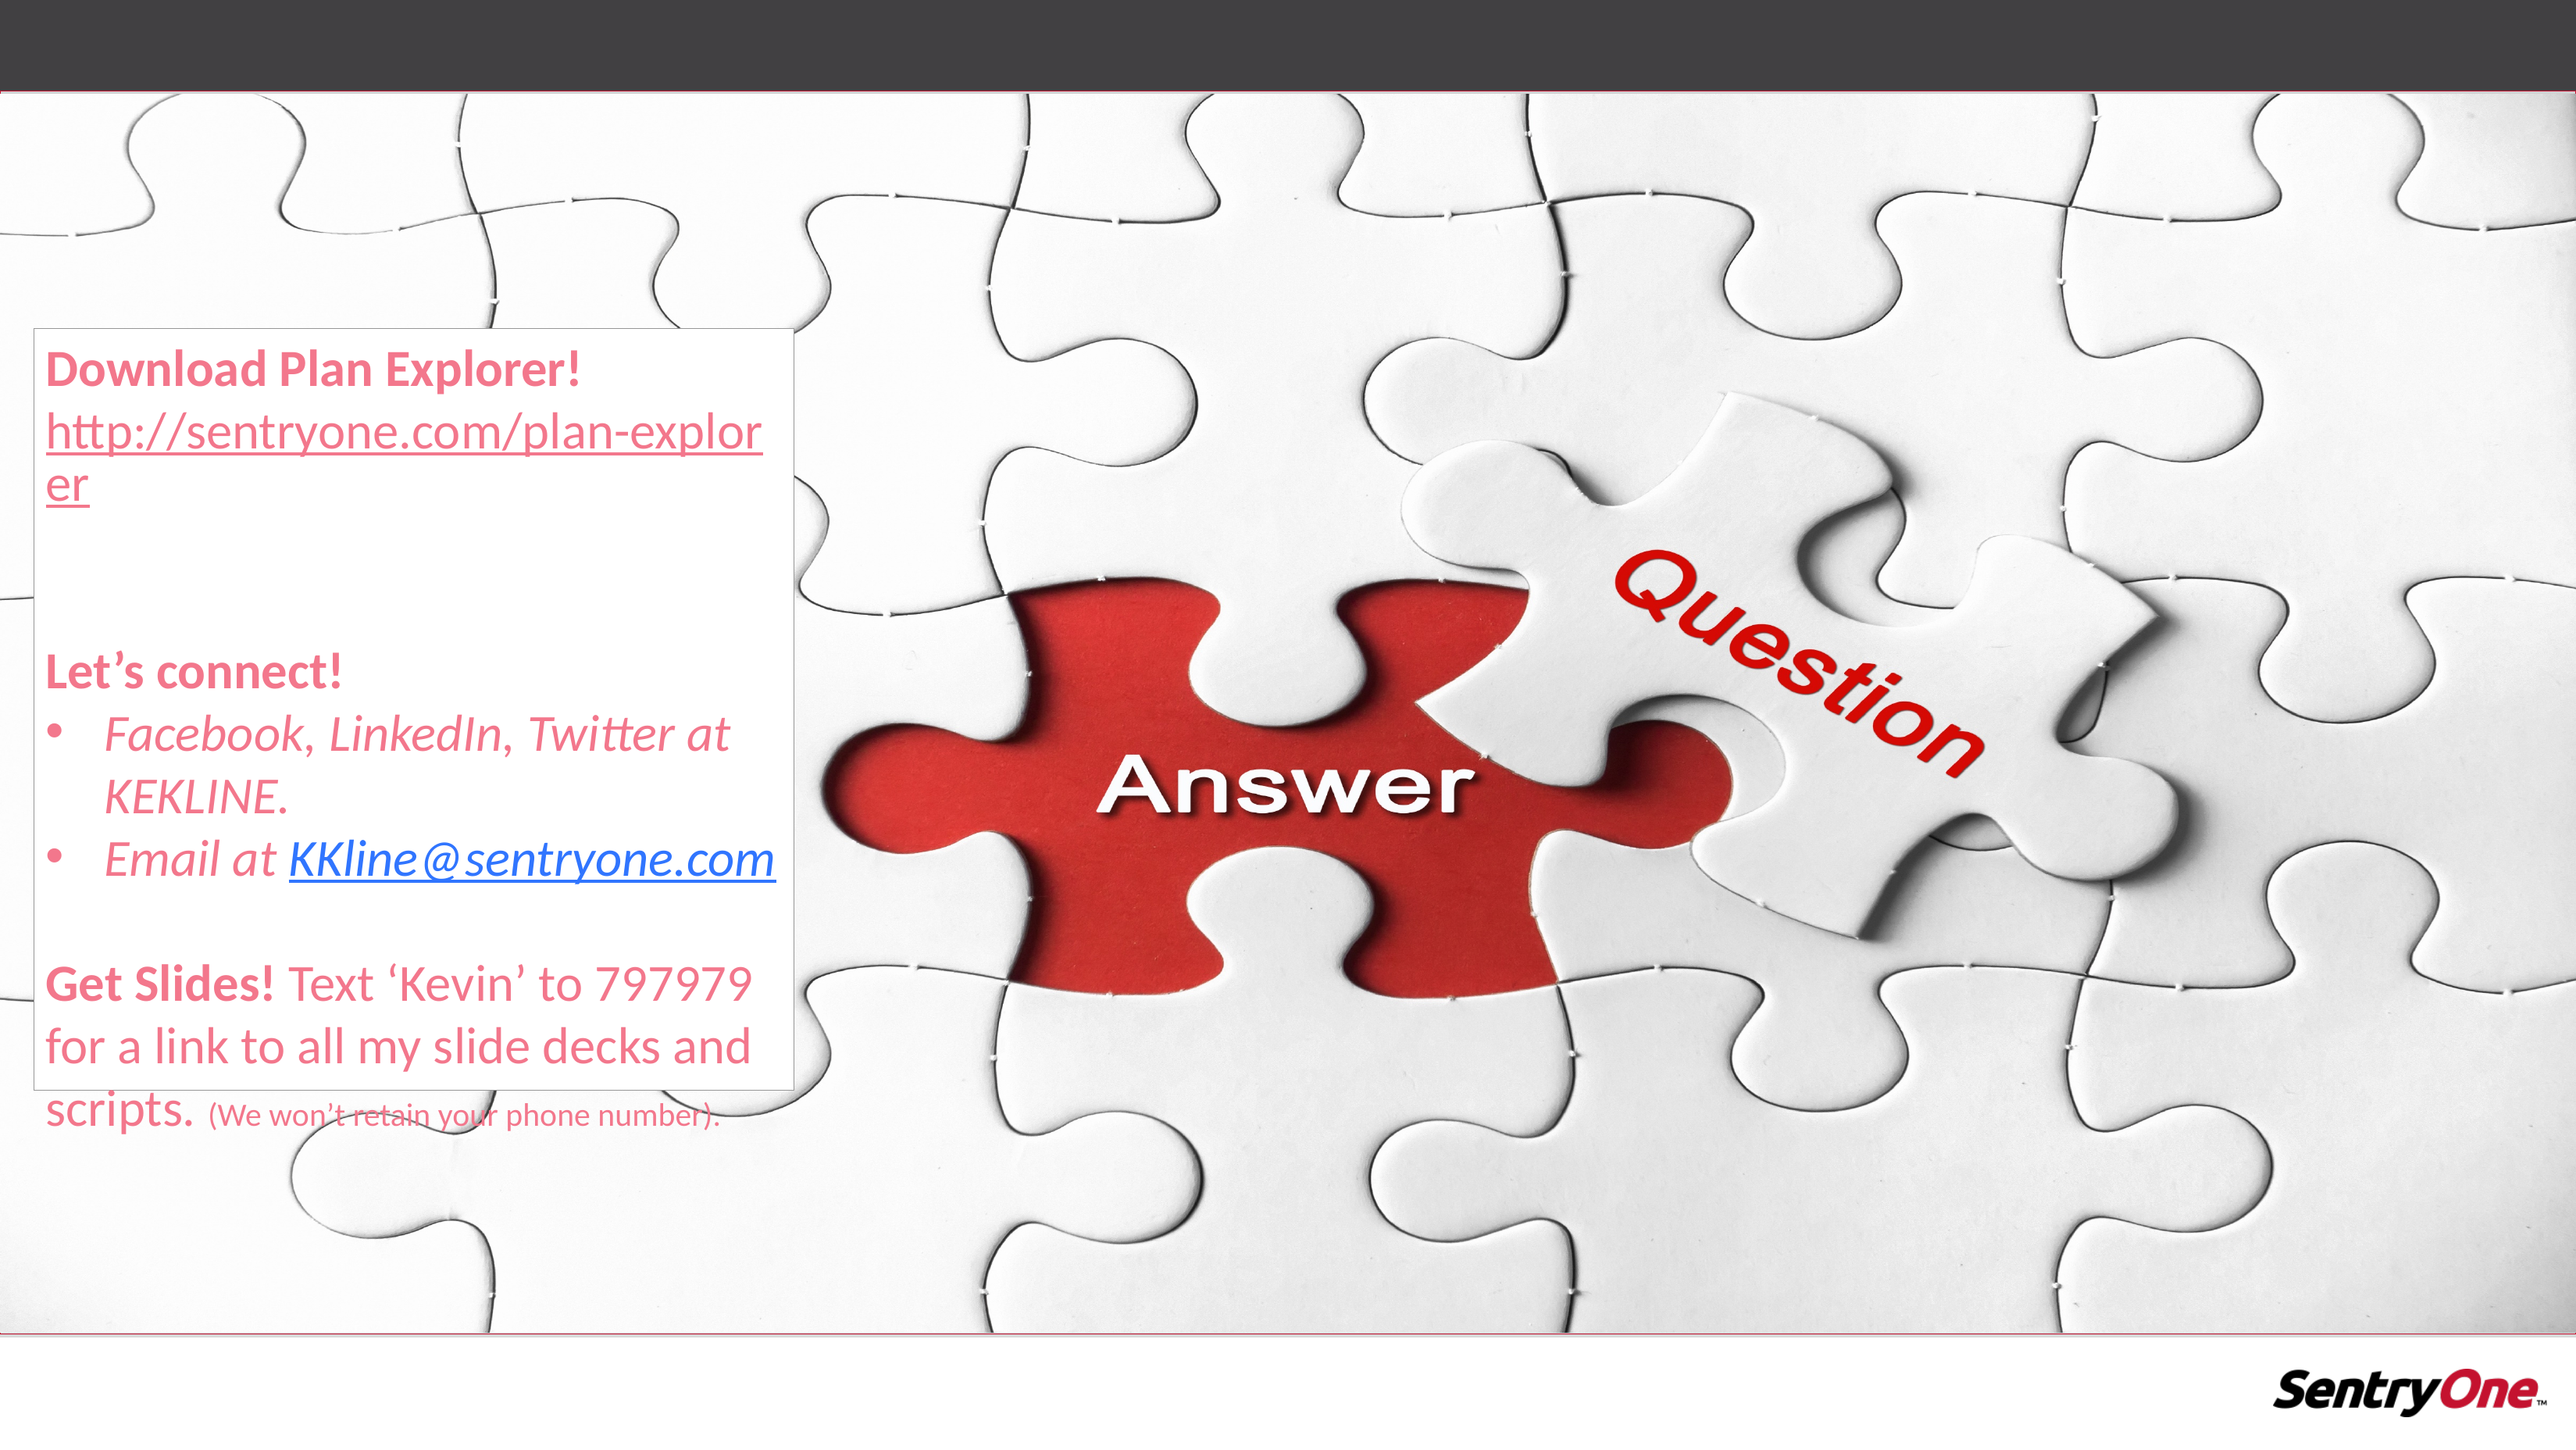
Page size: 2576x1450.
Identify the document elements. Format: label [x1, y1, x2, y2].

picture [0, 93, 2576, 1334]
picture [2273, 1369, 2548, 1417]
